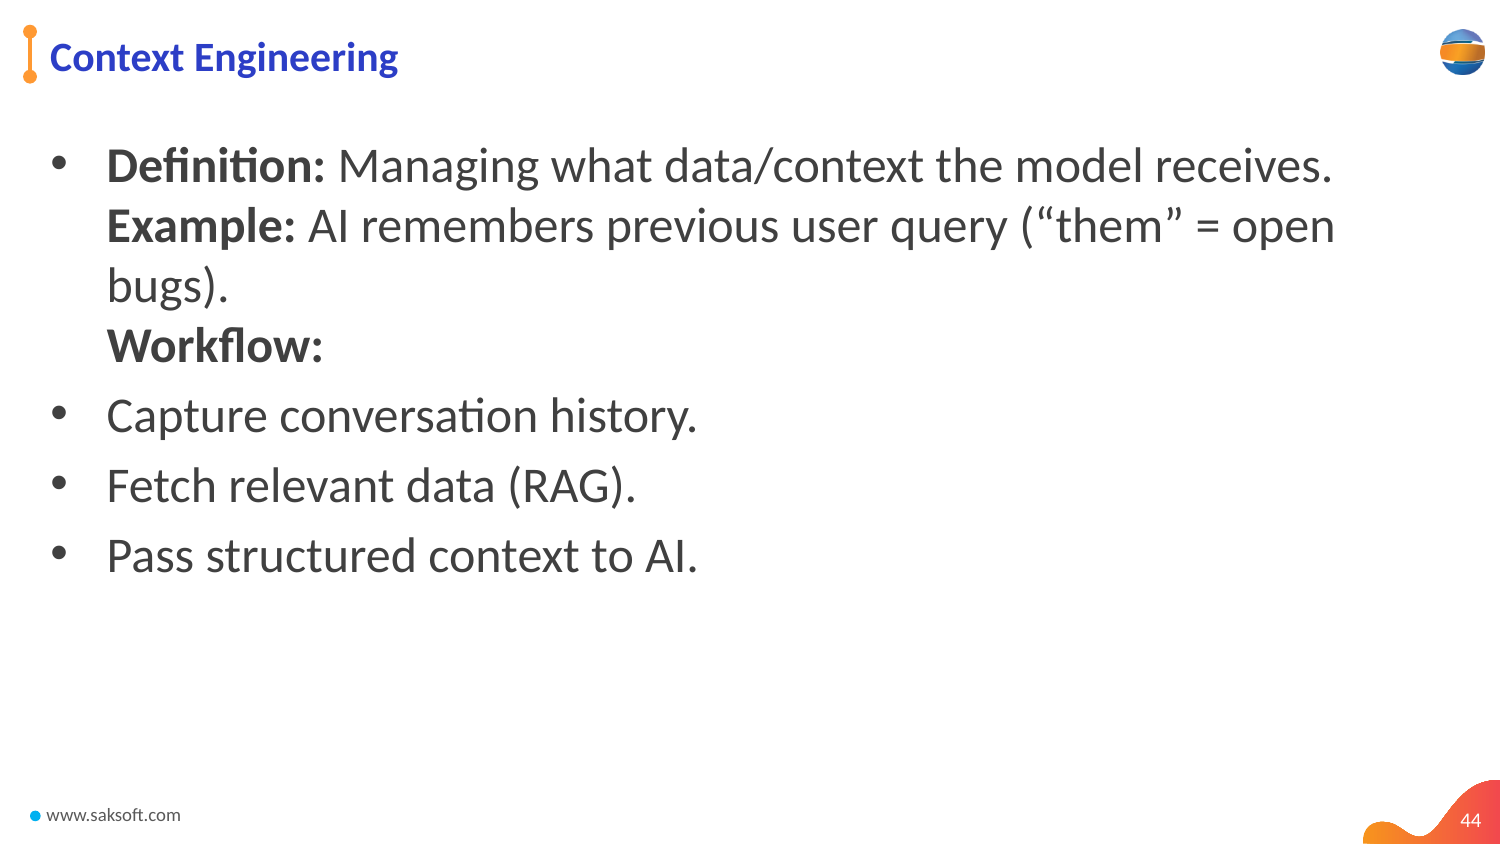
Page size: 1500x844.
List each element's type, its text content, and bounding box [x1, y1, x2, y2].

title Context Engineering [35, 16, 1453, 93]
picture [1453, 29, 1485, 75]
list Definition: Managing what data/context the model receives. Example: AI remembers previous user query (“them” = open bugs). Workflow: Capture conversation history. Fetch relevant data (RAG). Pass structured context to AI. [35, 125, 1453, 719]
slide_number 44 [1442, 798, 1500, 844]
